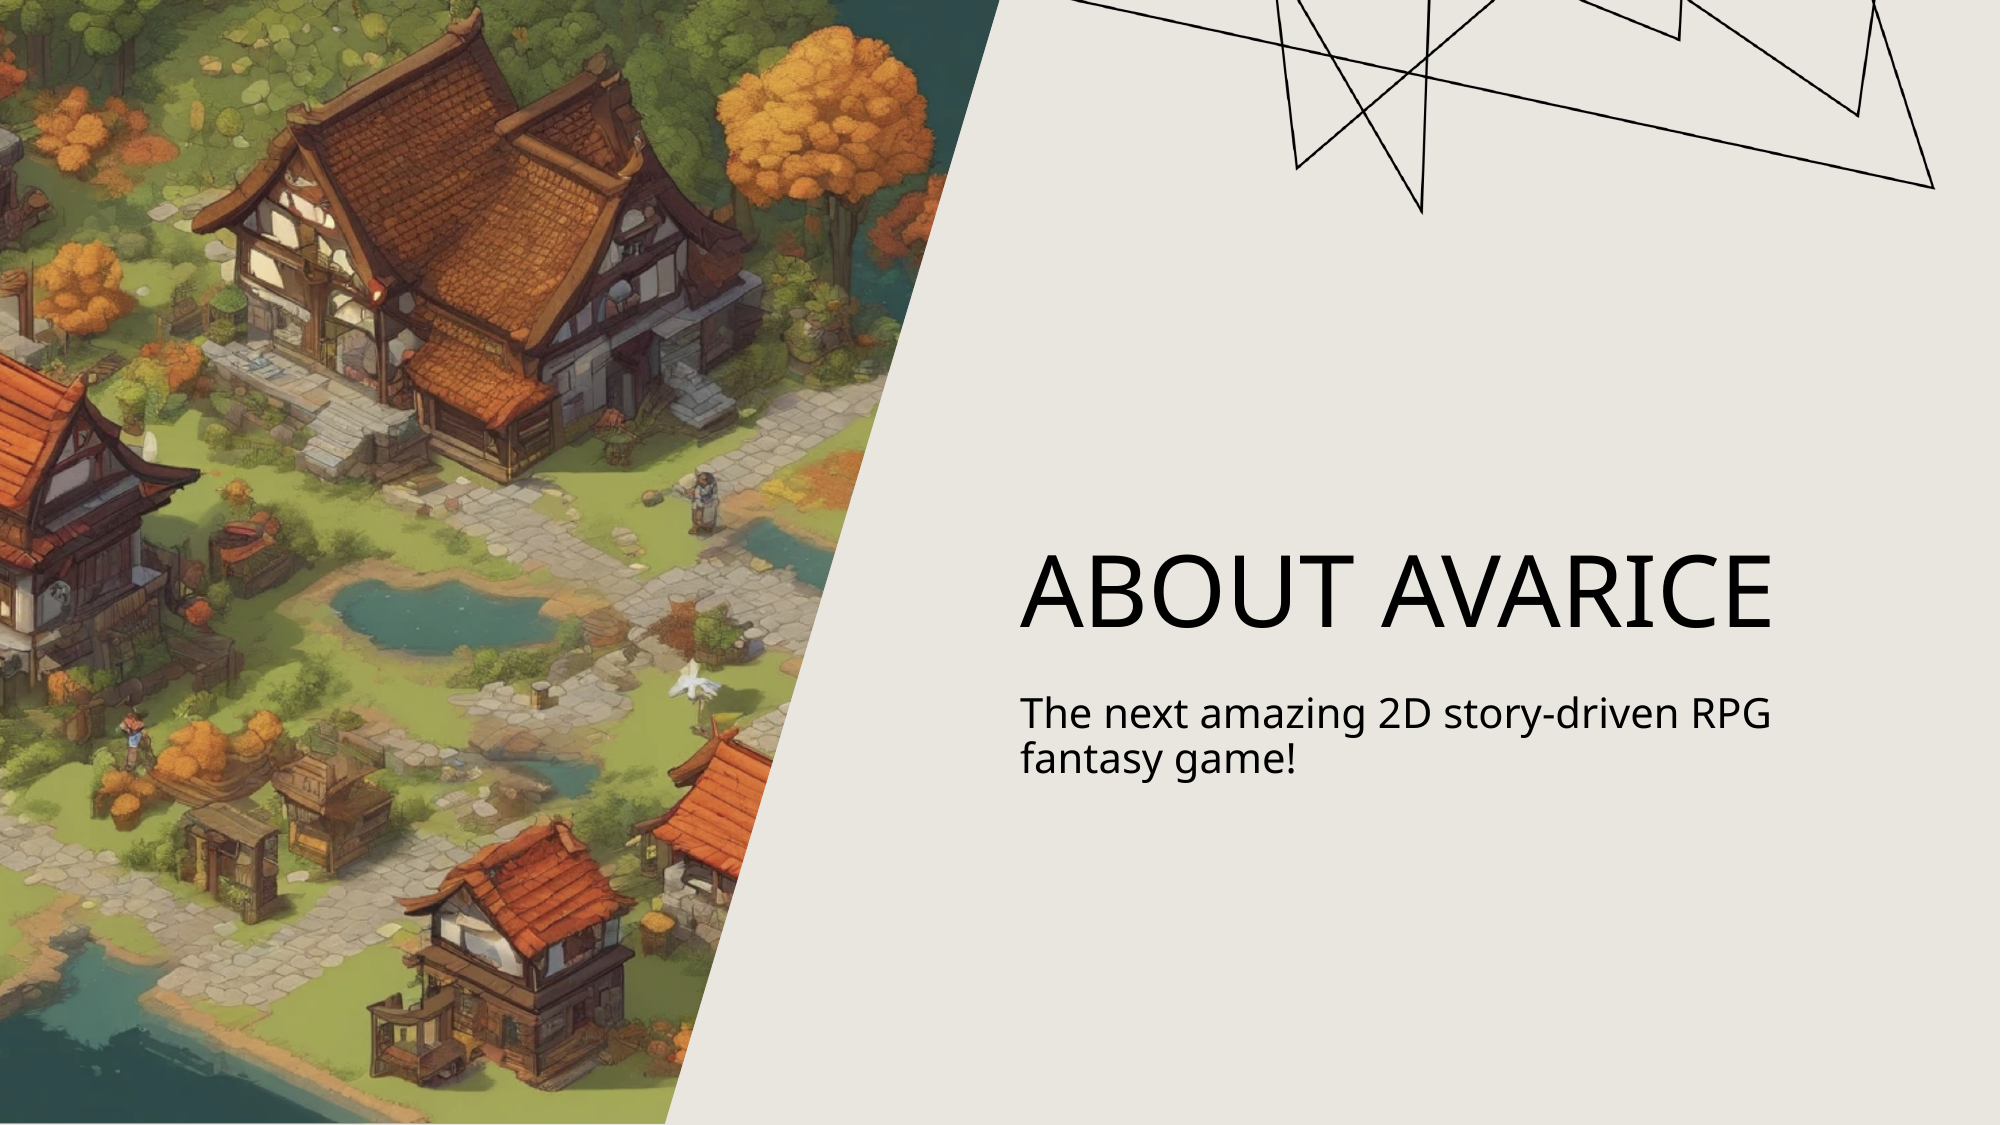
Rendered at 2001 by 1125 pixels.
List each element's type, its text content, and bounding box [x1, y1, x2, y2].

title About Avarice [1005, 215, 1794, 657]
picture [0, 0, 1000, 1124]
picture [1039, 0, 2001, 216]
list The next amazing 2D story-driven RPG fantasy game! [1004, 684, 1794, 1077]
